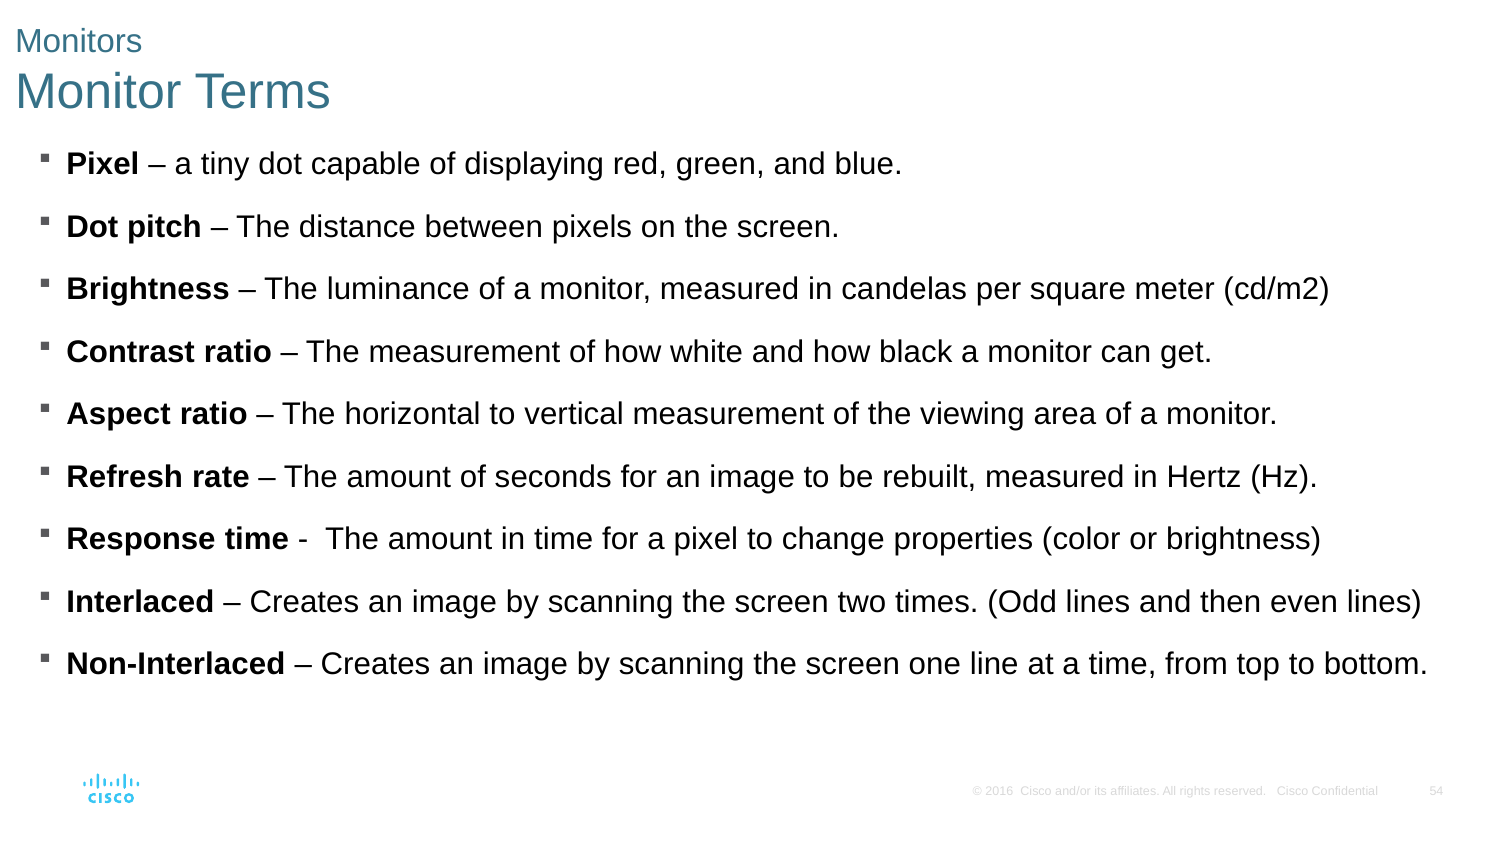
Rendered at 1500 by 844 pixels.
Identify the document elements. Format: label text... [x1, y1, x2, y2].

title Monitors Monitor Terms [0, 6, 1500, 131]
list Pixel – a tiny dot capable of displaying red, green, and blue. Dot pitch – The distance between pixels on the screen. Brightness – The luminance of a monitor, measured in candelas per square meter (cd/m2) Contrast ratio – The measurement of how white and how black a monitor can get. Aspect ratio – The horizontal to vertical measurement of the viewing area of a monitor. Refresh rate – The amount of seconds for an image to be rebuilt, measured in Hertz (Hz). Response time - The amount in time for a pixel to change properties (color or brightness) Interlaced – Creates an image by scanning the screen two times. (Odd lines and then even lines) Non-Interlaced – Creates an image by scanning the screen one line at a time, from top to bottom. [23, 136, 1466, 756]
